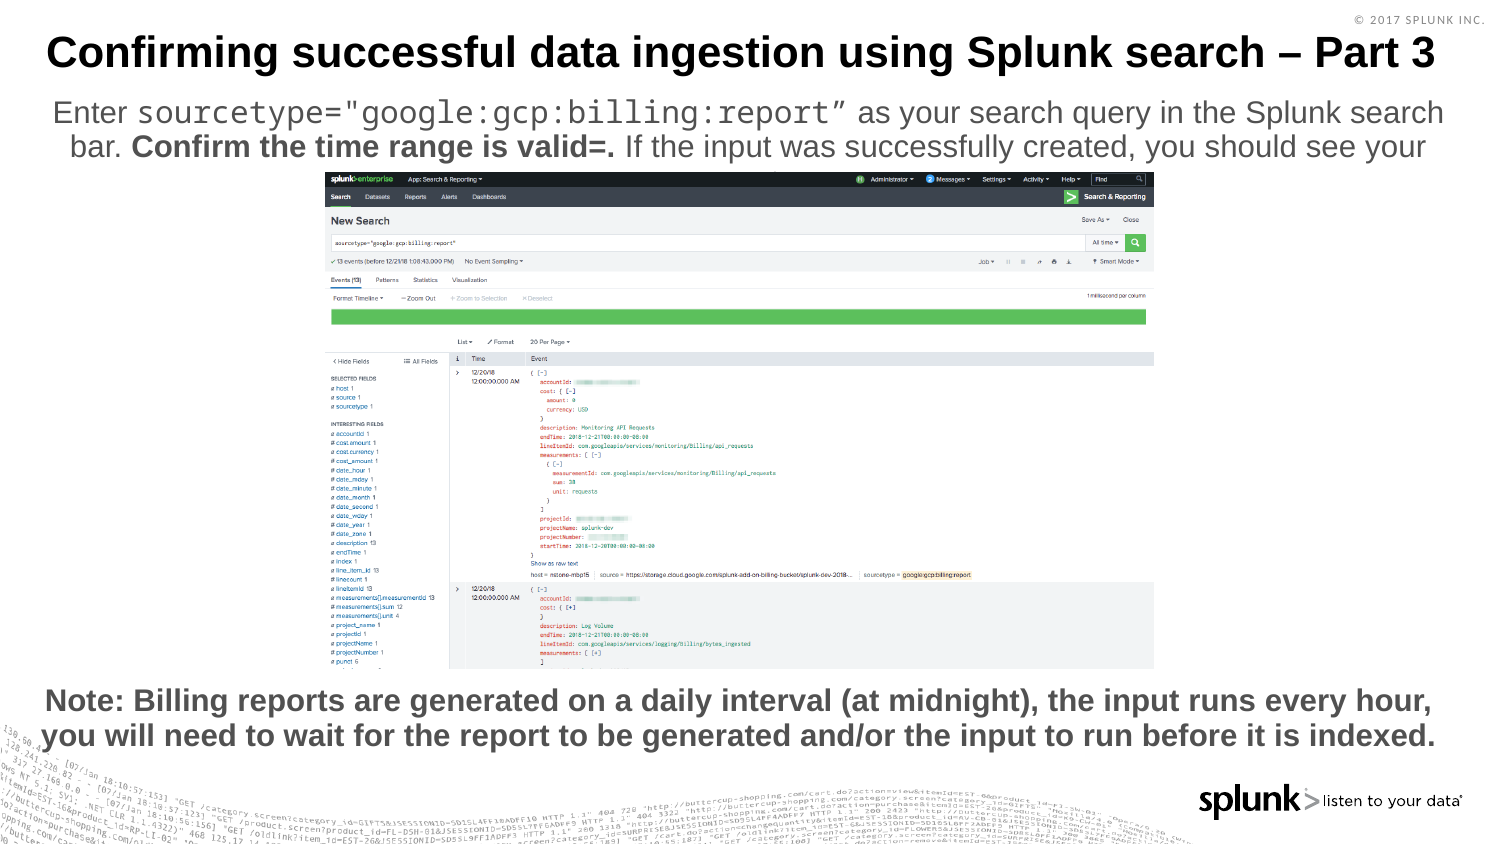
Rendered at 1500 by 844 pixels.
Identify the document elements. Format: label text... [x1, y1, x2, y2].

subtitle Enter sourcetype="google:gcp:billing:report” as your search query in the Splunk search bar. Confirm the time range is valid=. If the input was successfully created, you should see your events [32, 95, 1466, 157]
text_box Note: Billing reports are generated on a daily interval (at midnight), the input runs every hour, you will need to wait for the report to be generated and/or the input to run before it is indexed. [20, 684, 1459, 742]
title Confirming successful data ingestion using Splunk search – Part 3 [24, 17, 1459, 199]
picture [0, 0, 1500, 844]
